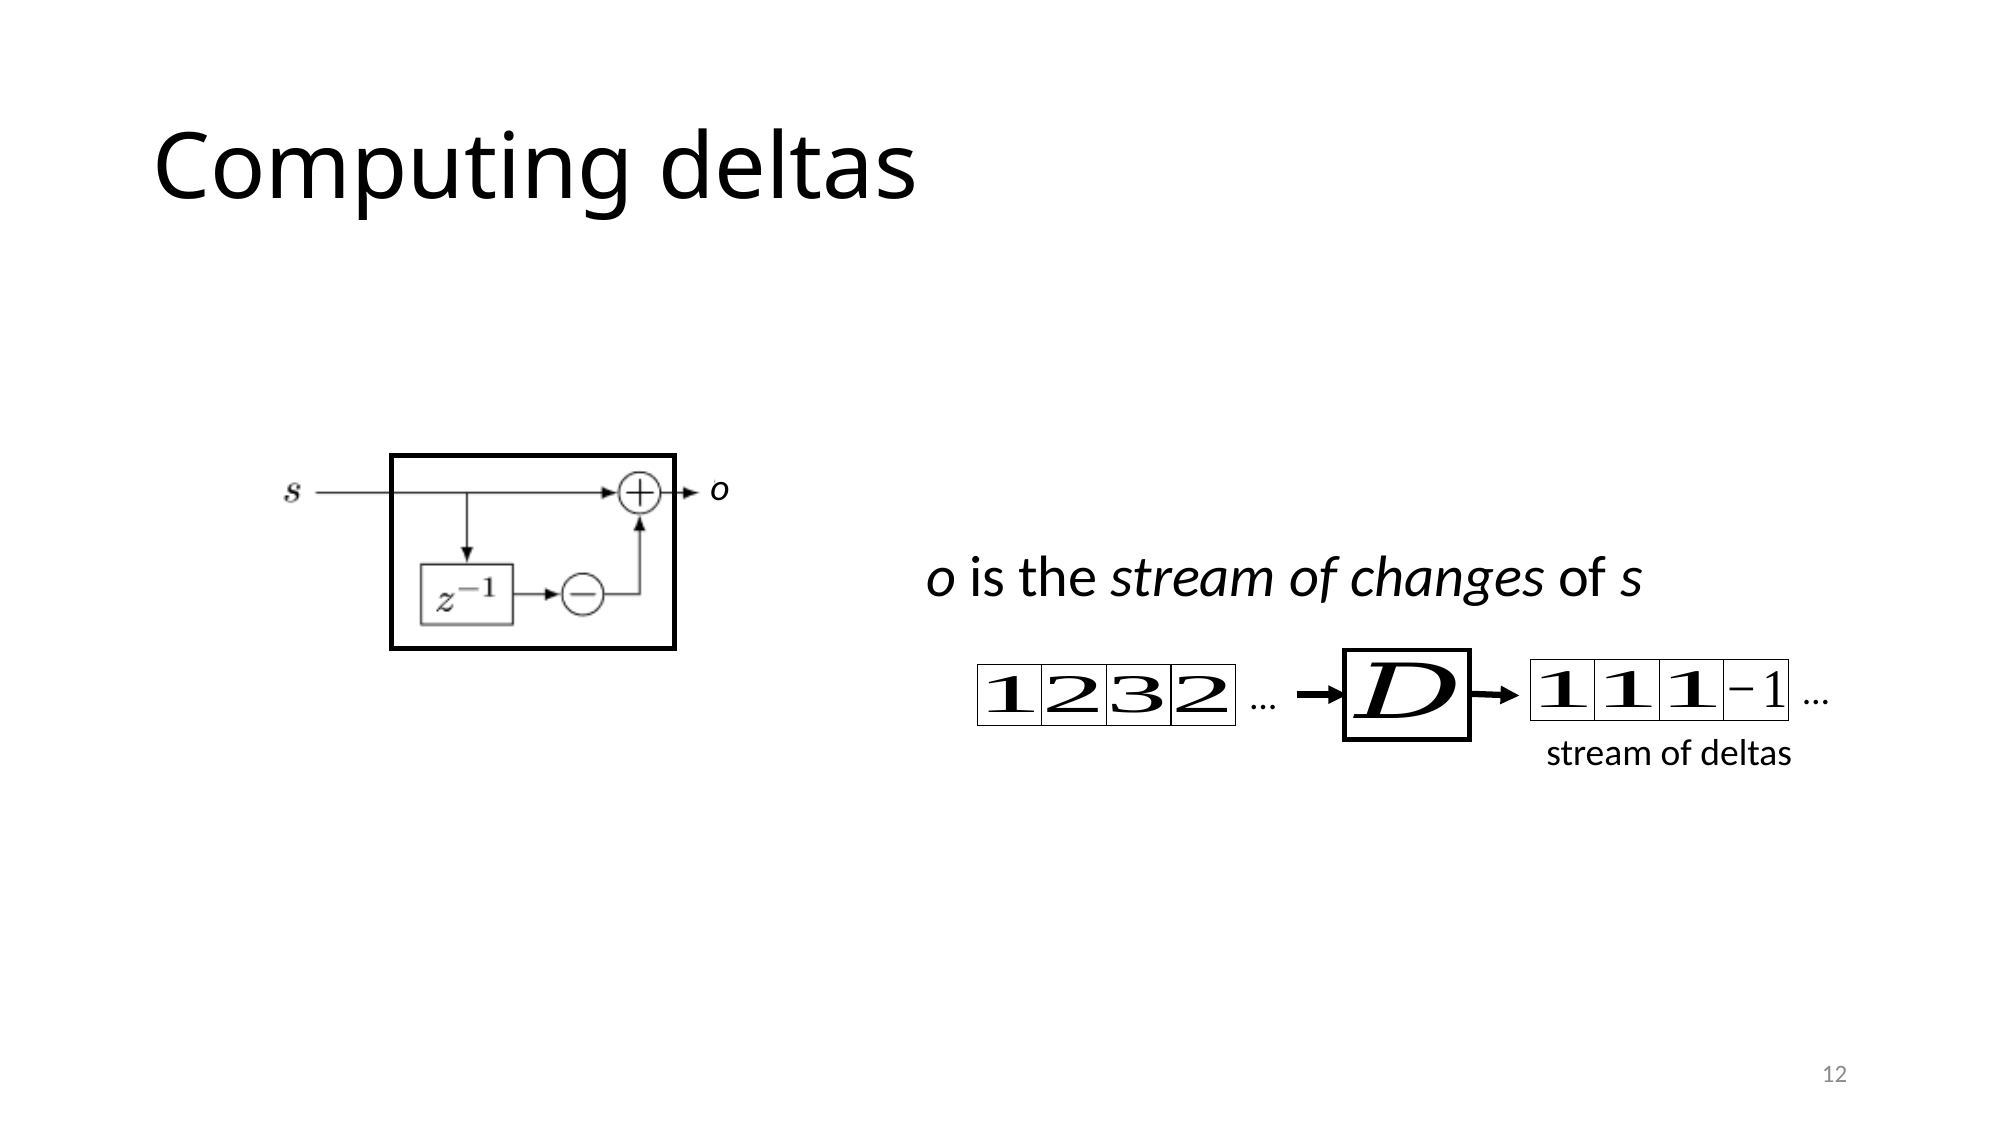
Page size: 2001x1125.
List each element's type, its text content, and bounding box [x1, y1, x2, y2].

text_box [977, 664, 1301, 726]
picture [251, 459, 716, 634]
title Computing deltas [137, 59, 1863, 278]
text_box [390, 634, 675, 649]
slide_number 12 [1798, 1042, 1863, 1103]
text_box o [695, 455, 745, 515]
text_box stream of deltas [1531, 721, 1808, 781]
list o is the stream of changes of s [911, 539, 1970, 781]
text_box [390, 454, 675, 459]
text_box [1530, 659, 1853, 721]
